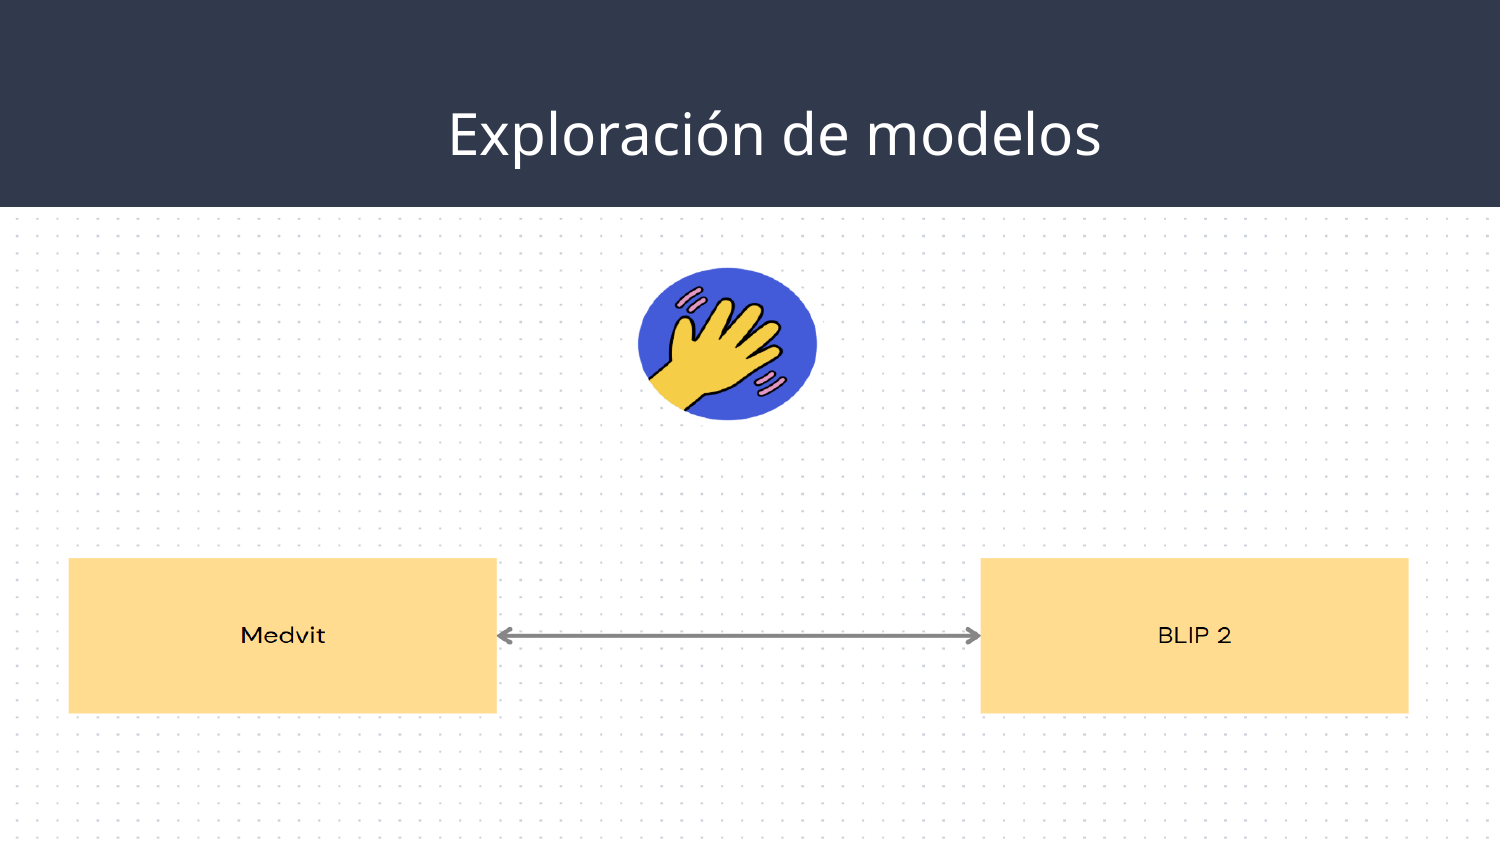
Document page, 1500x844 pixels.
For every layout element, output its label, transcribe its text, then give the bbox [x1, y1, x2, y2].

picture [0, 207, 1500, 844]
title Exploración de modelos [51, 82, 1449, 185]
